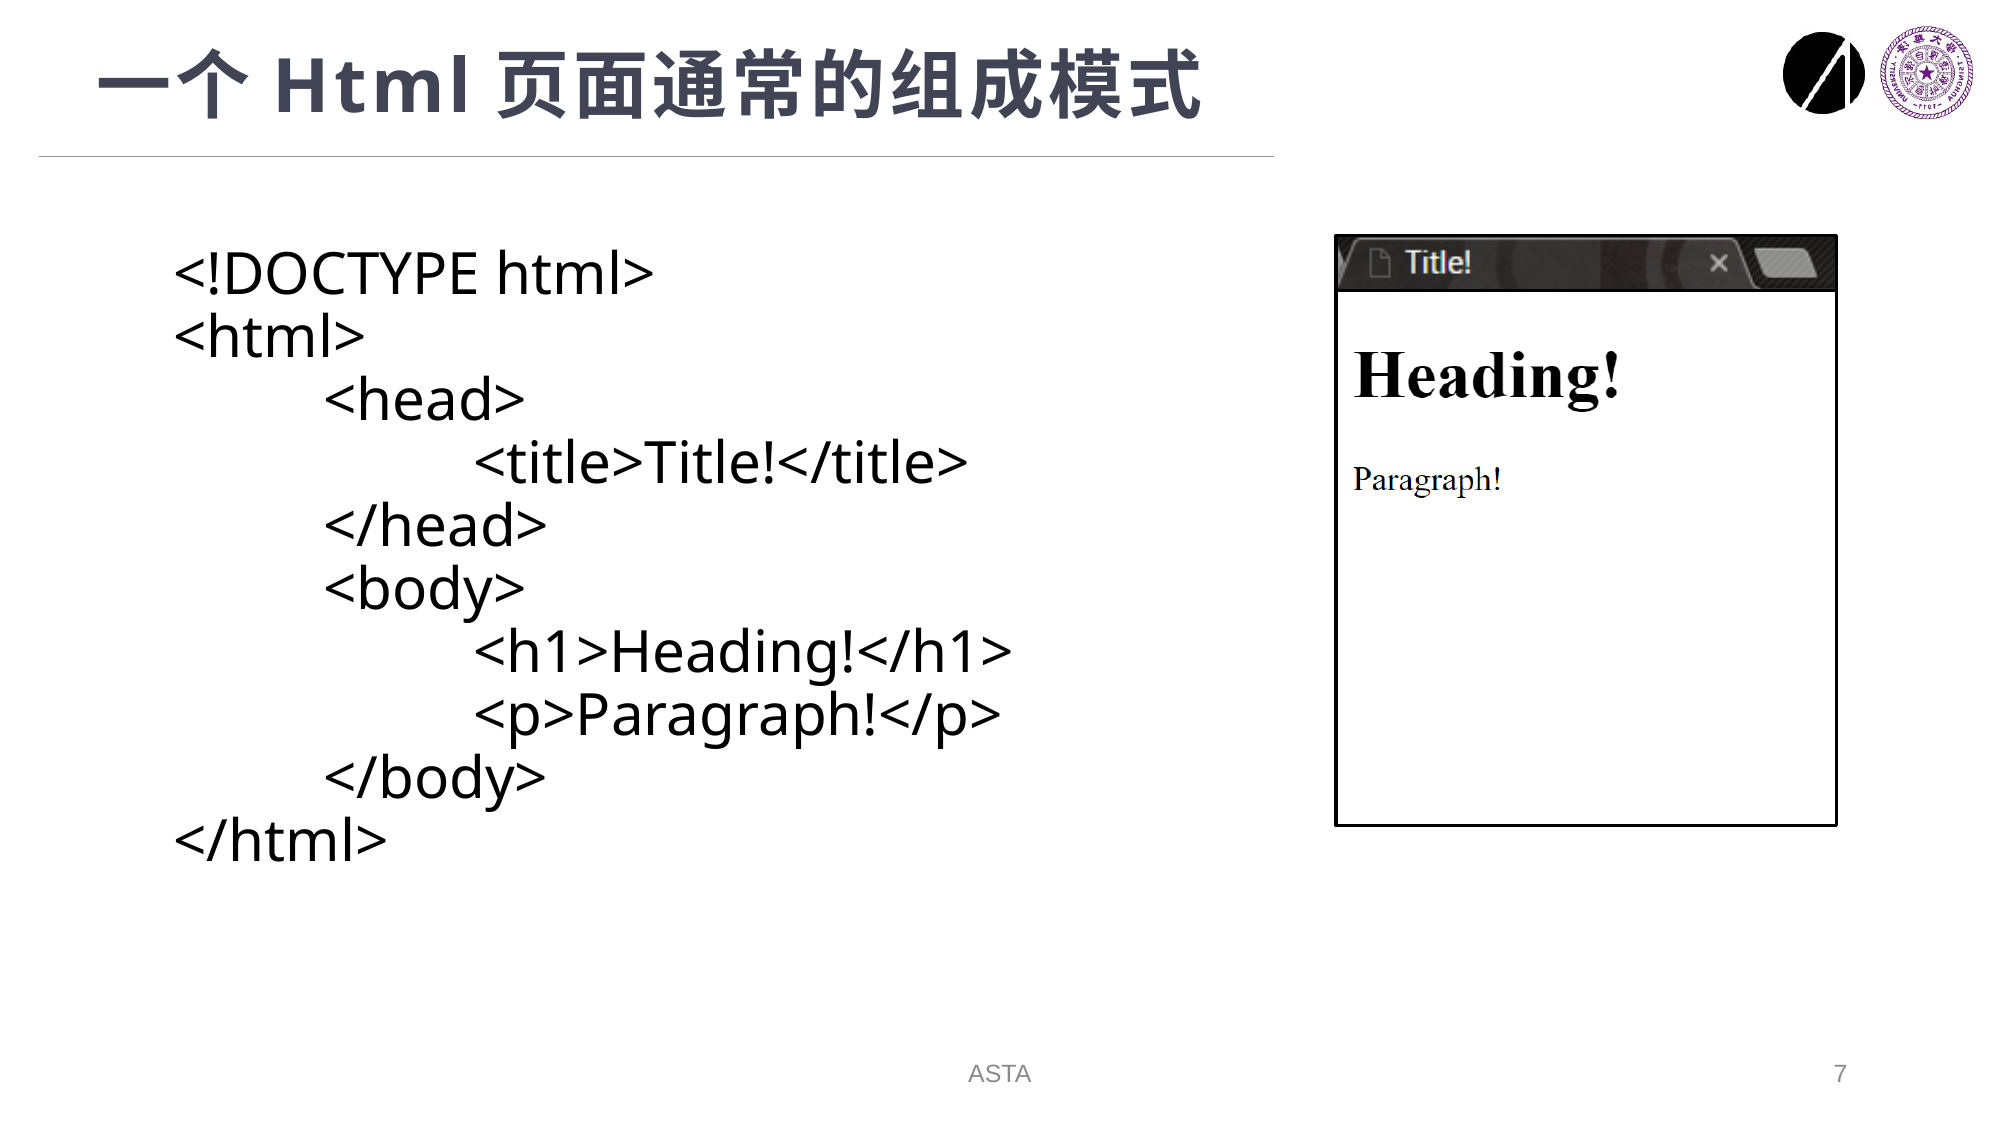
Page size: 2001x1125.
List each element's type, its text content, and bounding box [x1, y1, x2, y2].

text_box <!DOCTYPE html> <html> <head> <title>Title!</title> </head> <body> <h1>Heading!</h1> <p>Paragraph!</p> </body> </html> [158, 236, 1413, 882]
picture [1878, 24, 1975, 121]
title 一个Html页面通常的组成模式 [81, 34, 1276, 132]
picture [1774, 24, 1871, 121]
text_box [1337, 236, 1836, 825]
slide_number 7 [1412, 1042, 1863, 1103]
footer ASTA [662, 1042, 1338, 1103]
